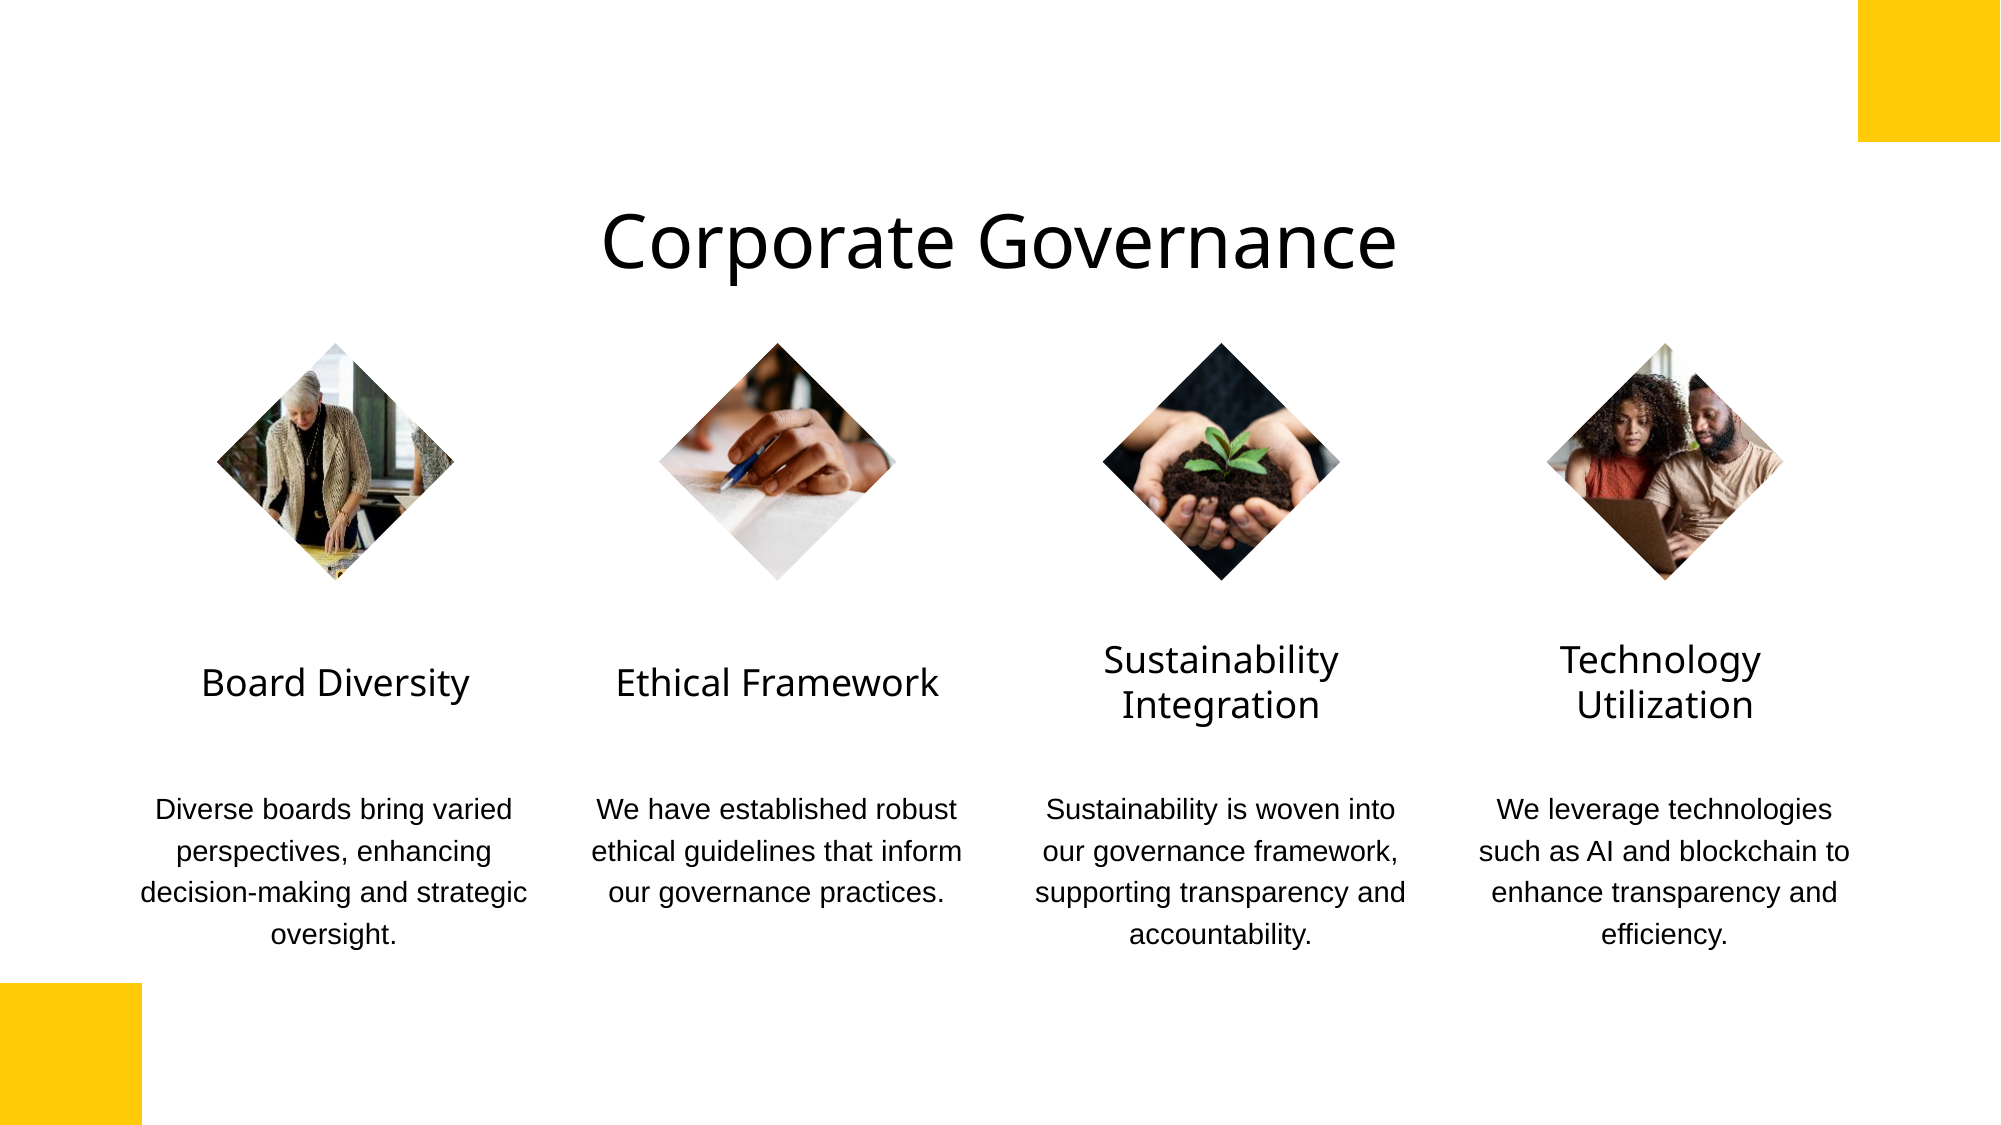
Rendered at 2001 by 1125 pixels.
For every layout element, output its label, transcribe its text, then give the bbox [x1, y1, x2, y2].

list Sustainability is woven into our governance framework, supporting transparency and accountability. [1025, 782, 1417, 965]
picture [216, 343, 455, 581]
picture [1546, 343, 1784, 581]
list We have established robust ethical guidelines that inform our governance practices. [581, 782, 973, 965]
list Board Diversity [139, 591, 532, 772]
list Sustainability Integration [1025, 591, 1418, 772]
list Technology Utilization [1469, 591, 1862, 772]
list Ethical Framework [581, 591, 974, 772]
picture [658, 343, 897, 581]
picture [1102, 343, 1341, 581]
list Diverse boards bring varied perspectives, enhancing decision-making and strategic oversight. [138, 782, 530, 965]
title Corporate Governance [138, 145, 1862, 332]
list We leverage technologies such as AI and blockchain to enhance transparency and efficiency. [1469, 782, 1861, 965]
